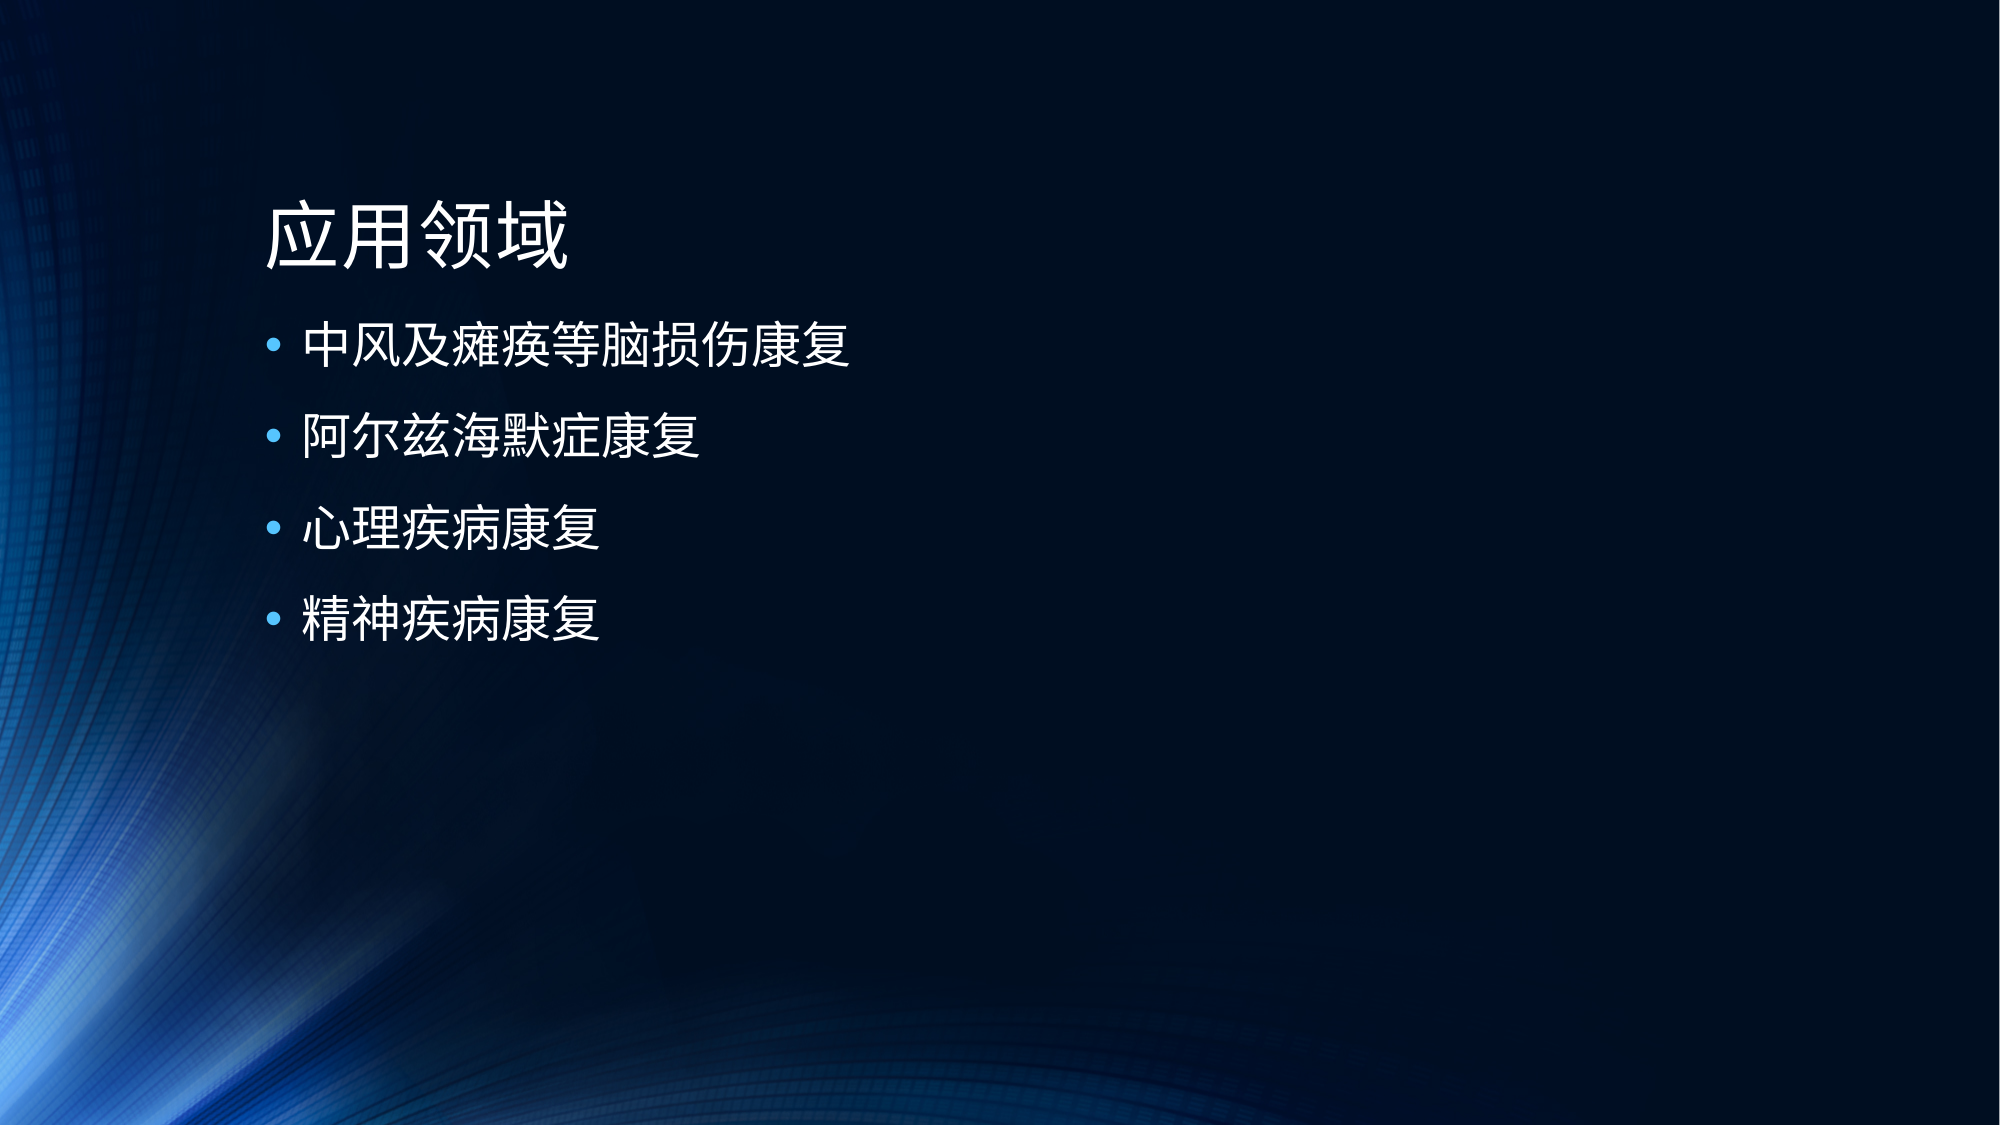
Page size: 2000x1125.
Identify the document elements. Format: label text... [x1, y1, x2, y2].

picture [0, 0, 2000, 1125]
title 应用领域 [249, 62, 1750, 288]
list 中风及瘫痪等脑损伤康复 阿尔兹海默症康复 心理疾病康复 精神疾病康复 [249, 312, 1749, 988]
